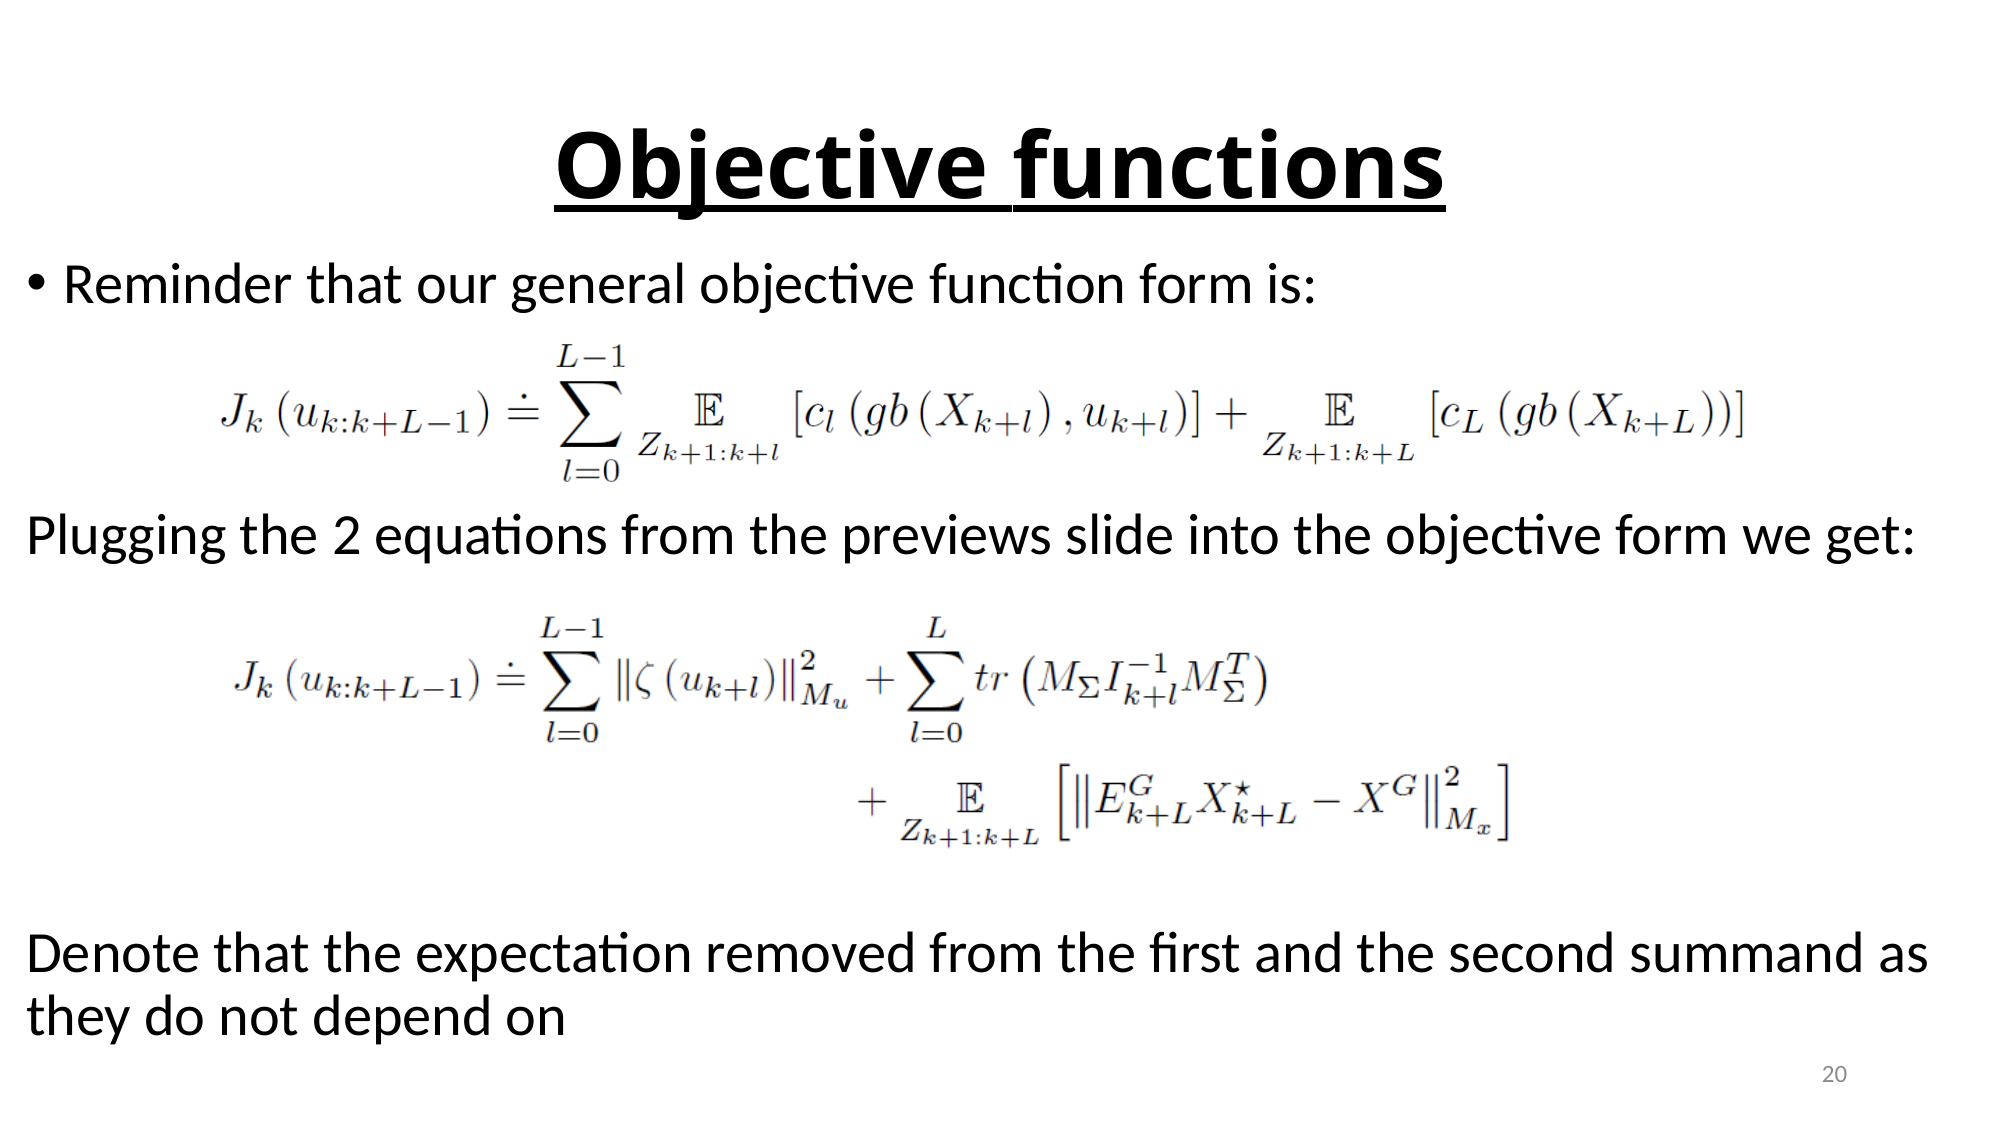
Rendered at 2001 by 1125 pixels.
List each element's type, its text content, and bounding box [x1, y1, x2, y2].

picture [205, 593, 1520, 885]
picture [216, 334, 1751, 488]
title Objective functions [137, 59, 1863, 278]
slide_number 20 [1412, 1042, 1863, 1103]
